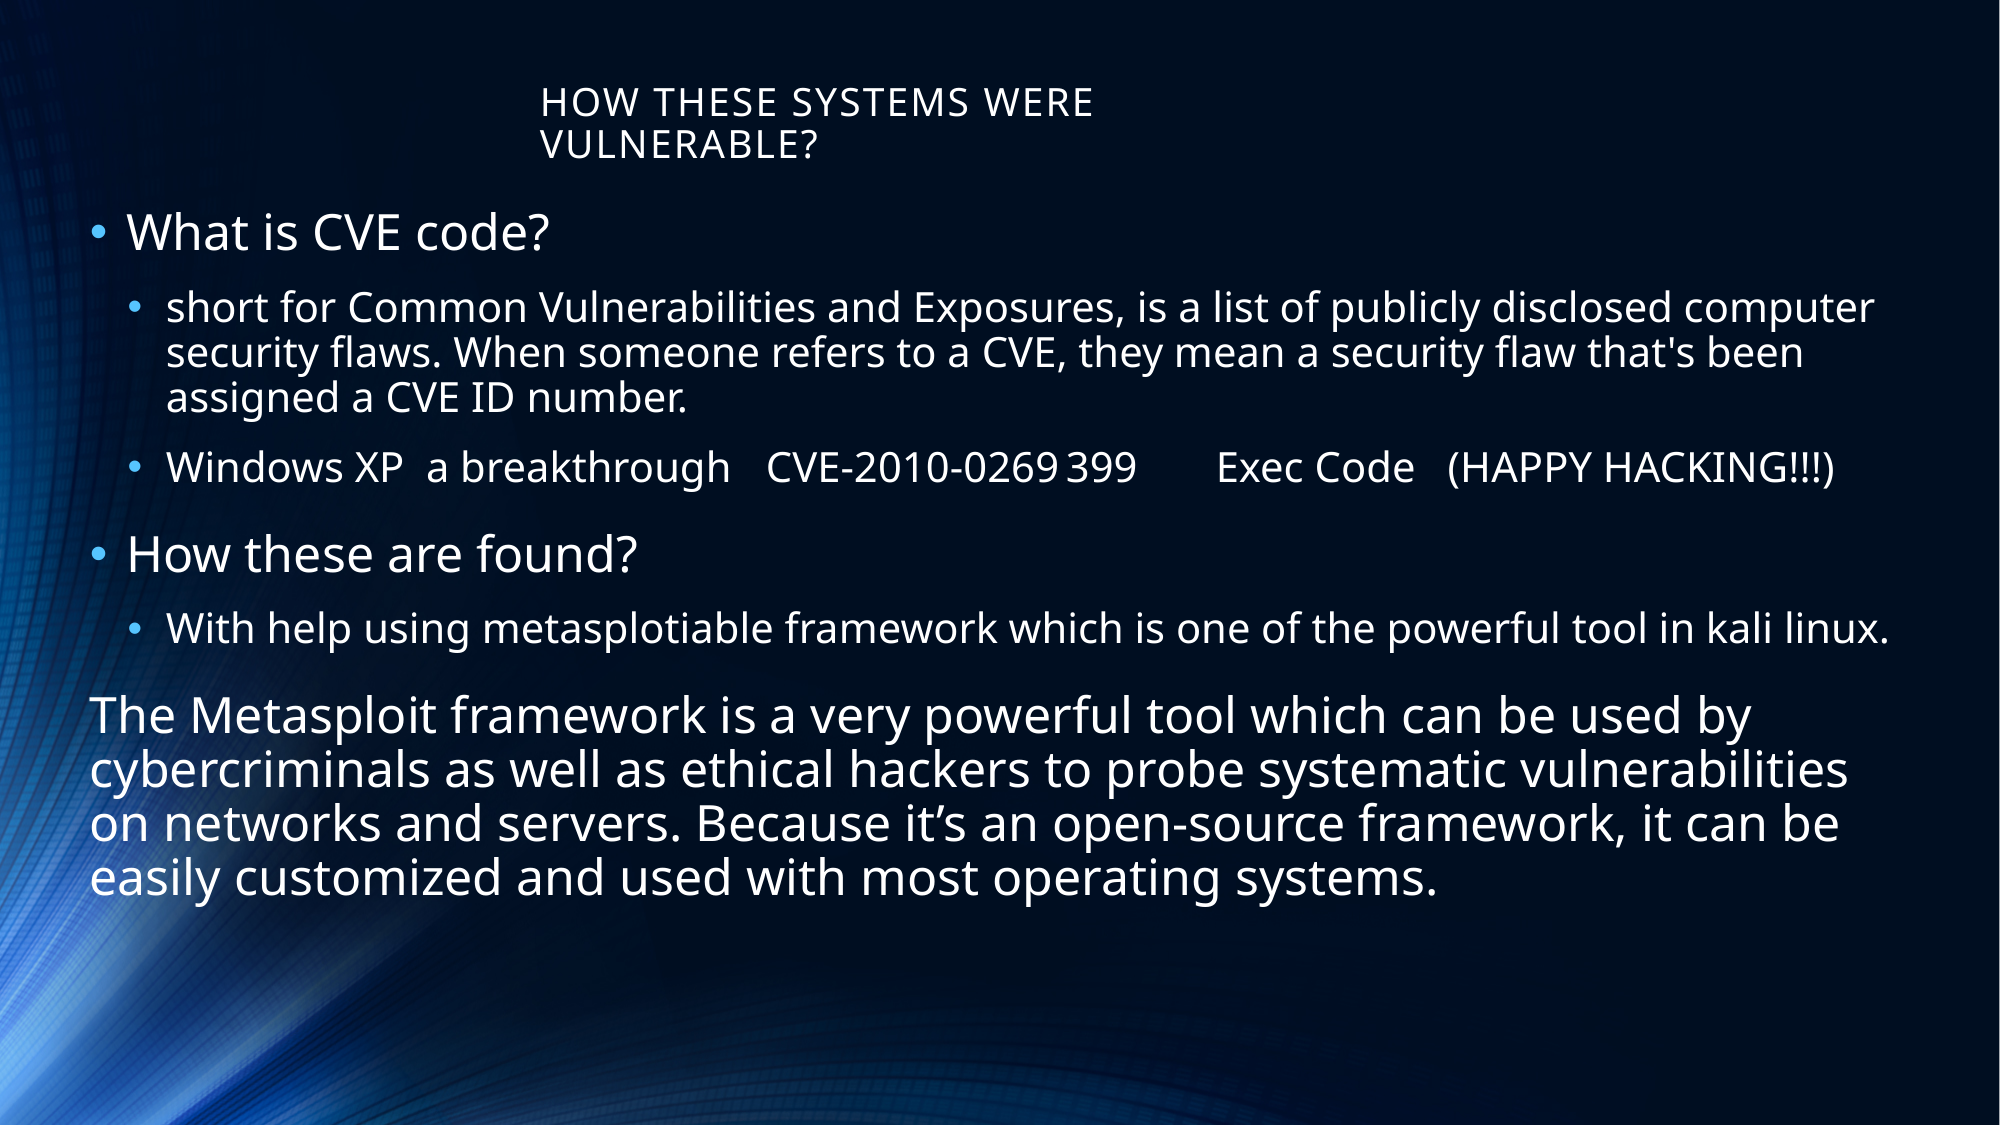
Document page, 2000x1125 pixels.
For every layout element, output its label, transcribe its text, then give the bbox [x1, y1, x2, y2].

picture [0, 0, 2000, 1125]
list What is CVE code? short for Common Vulnerabilities and Exposures, is a list of publicly disclosed computer security flaws. When someone refers to a CVE, they mean a security flaw that's been assigned a CVE ID number. Windows XP a breakthrough CVE-2010-0269 399 Exec Code (HAPPY HACKING!!!) How these are found? With help using metasplotiable framework which is one of the powerful tool in kali linux. The Metasploit framework is a very powerful tool which can be used by cybercriminals as well as ethical hackers to probe systematic vulnerabilities on networks and servers. Because it’s an open-source framework, it can be easily customized and used with most operating systems. [74, 200, 1913, 1088]
title HOW THESE SYSTEMS WERE VULNERABLE? [524, 75, 1375, 175]
